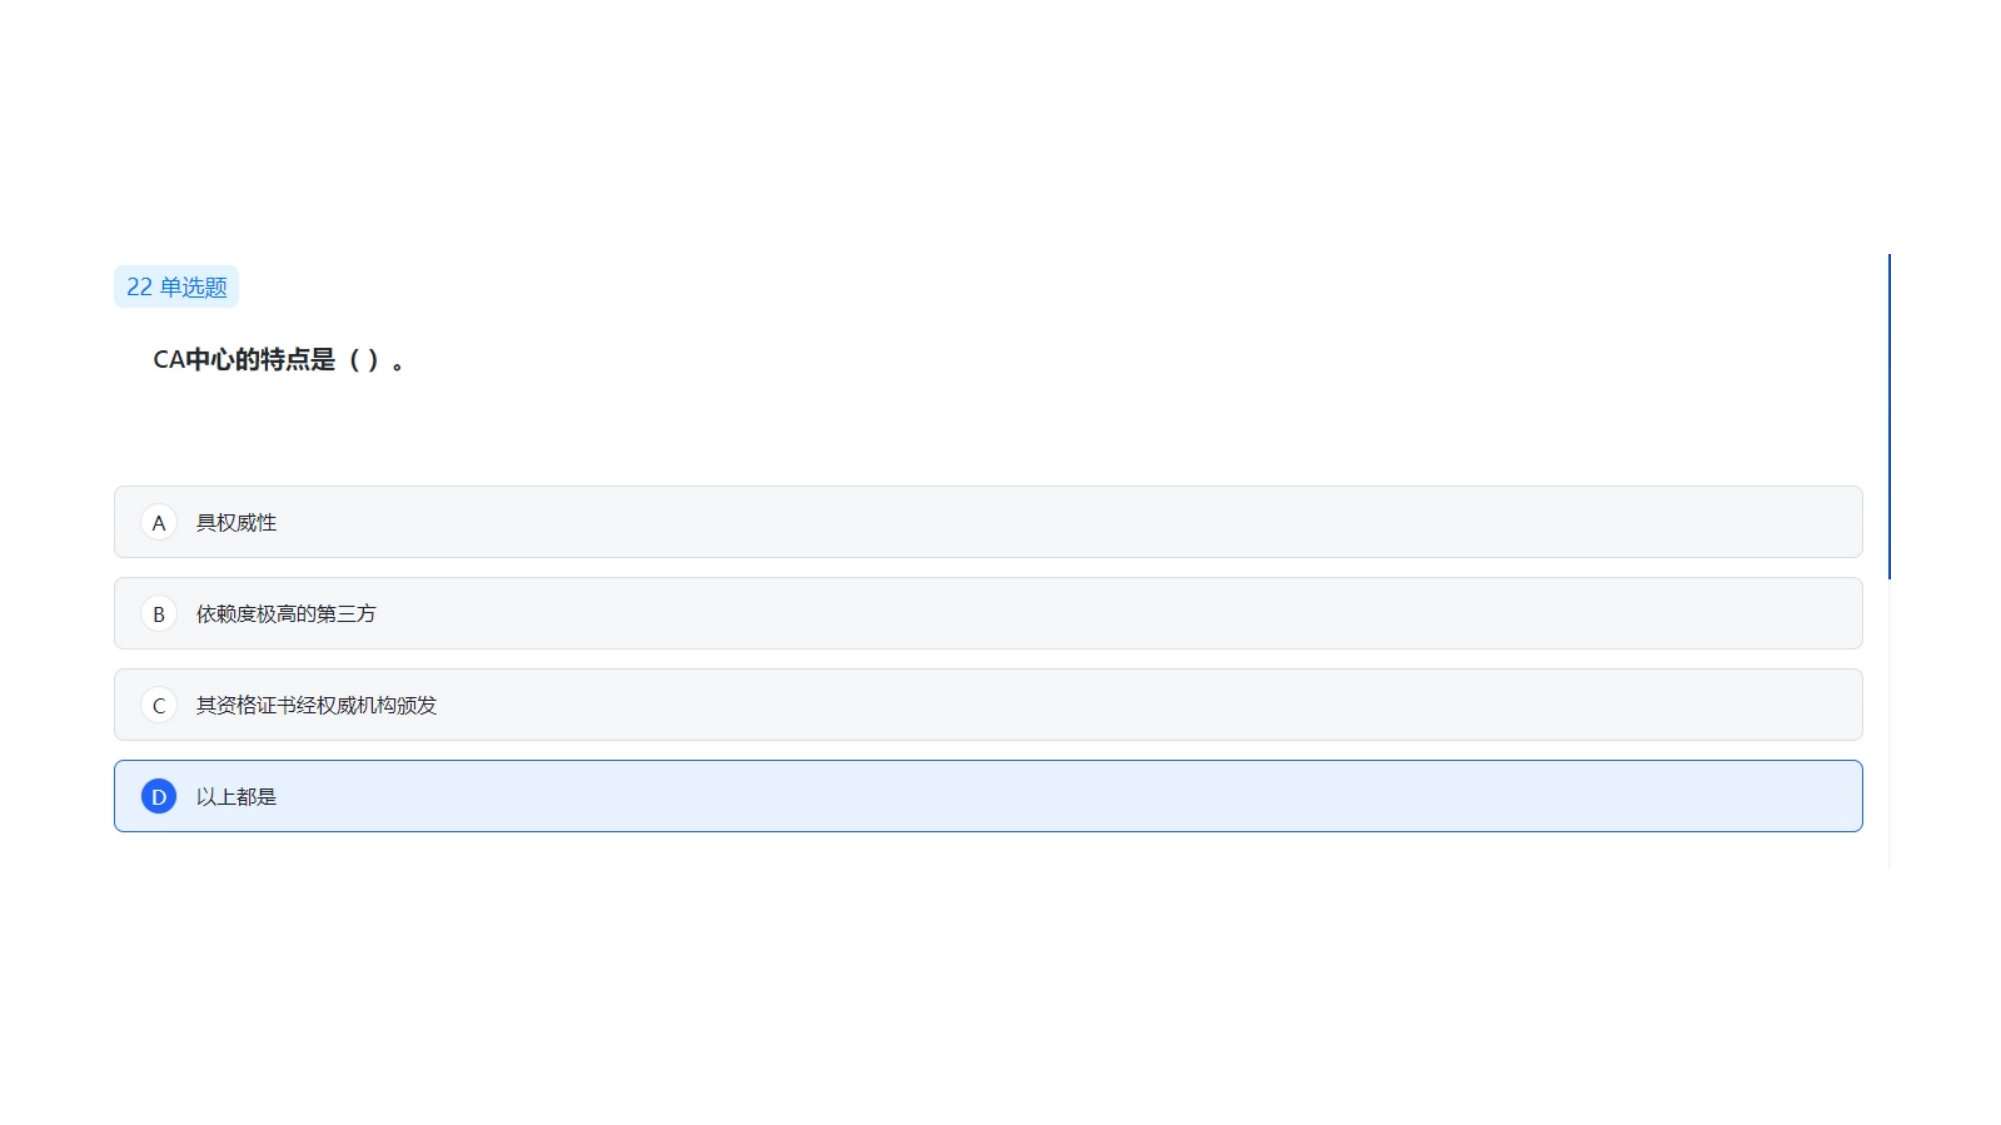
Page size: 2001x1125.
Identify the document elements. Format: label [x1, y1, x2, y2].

picture [109, 254, 1891, 871]
